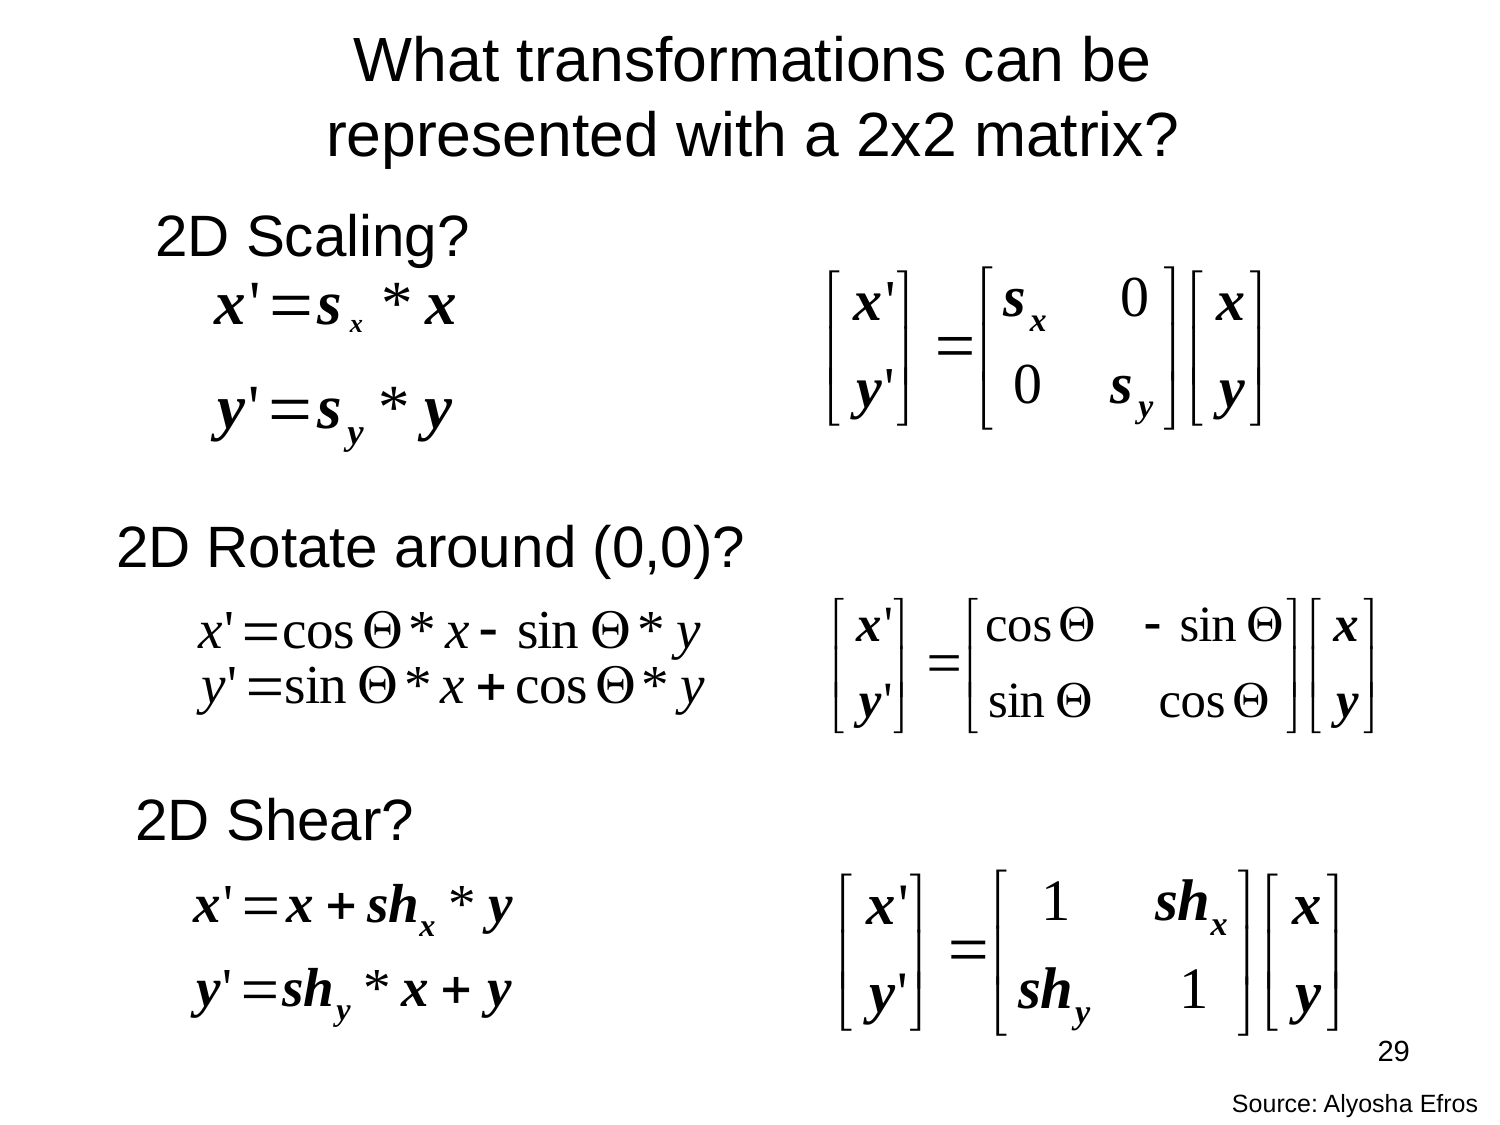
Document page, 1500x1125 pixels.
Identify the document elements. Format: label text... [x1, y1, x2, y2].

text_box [822, 589, 1390, 743]
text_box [815, 256, 1284, 441]
text_box 2D Shear? [120, 774, 430, 860]
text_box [199, 264, 469, 465]
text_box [180, 871, 526, 1037]
text_box 2D Rotate around (0,0)? [101, 501, 761, 587]
text_box Source: Alyosha Efros [1217, 1080, 1500, 1125]
text_box 2D Scaling? [140, 191, 486, 276]
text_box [827, 859, 1362, 1047]
title What transformations can be represented with a 2x2 matrix? [180, 0, 1326, 188]
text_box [187, 598, 717, 728]
slide_number 29 [1074, 1024, 1426, 1103]
